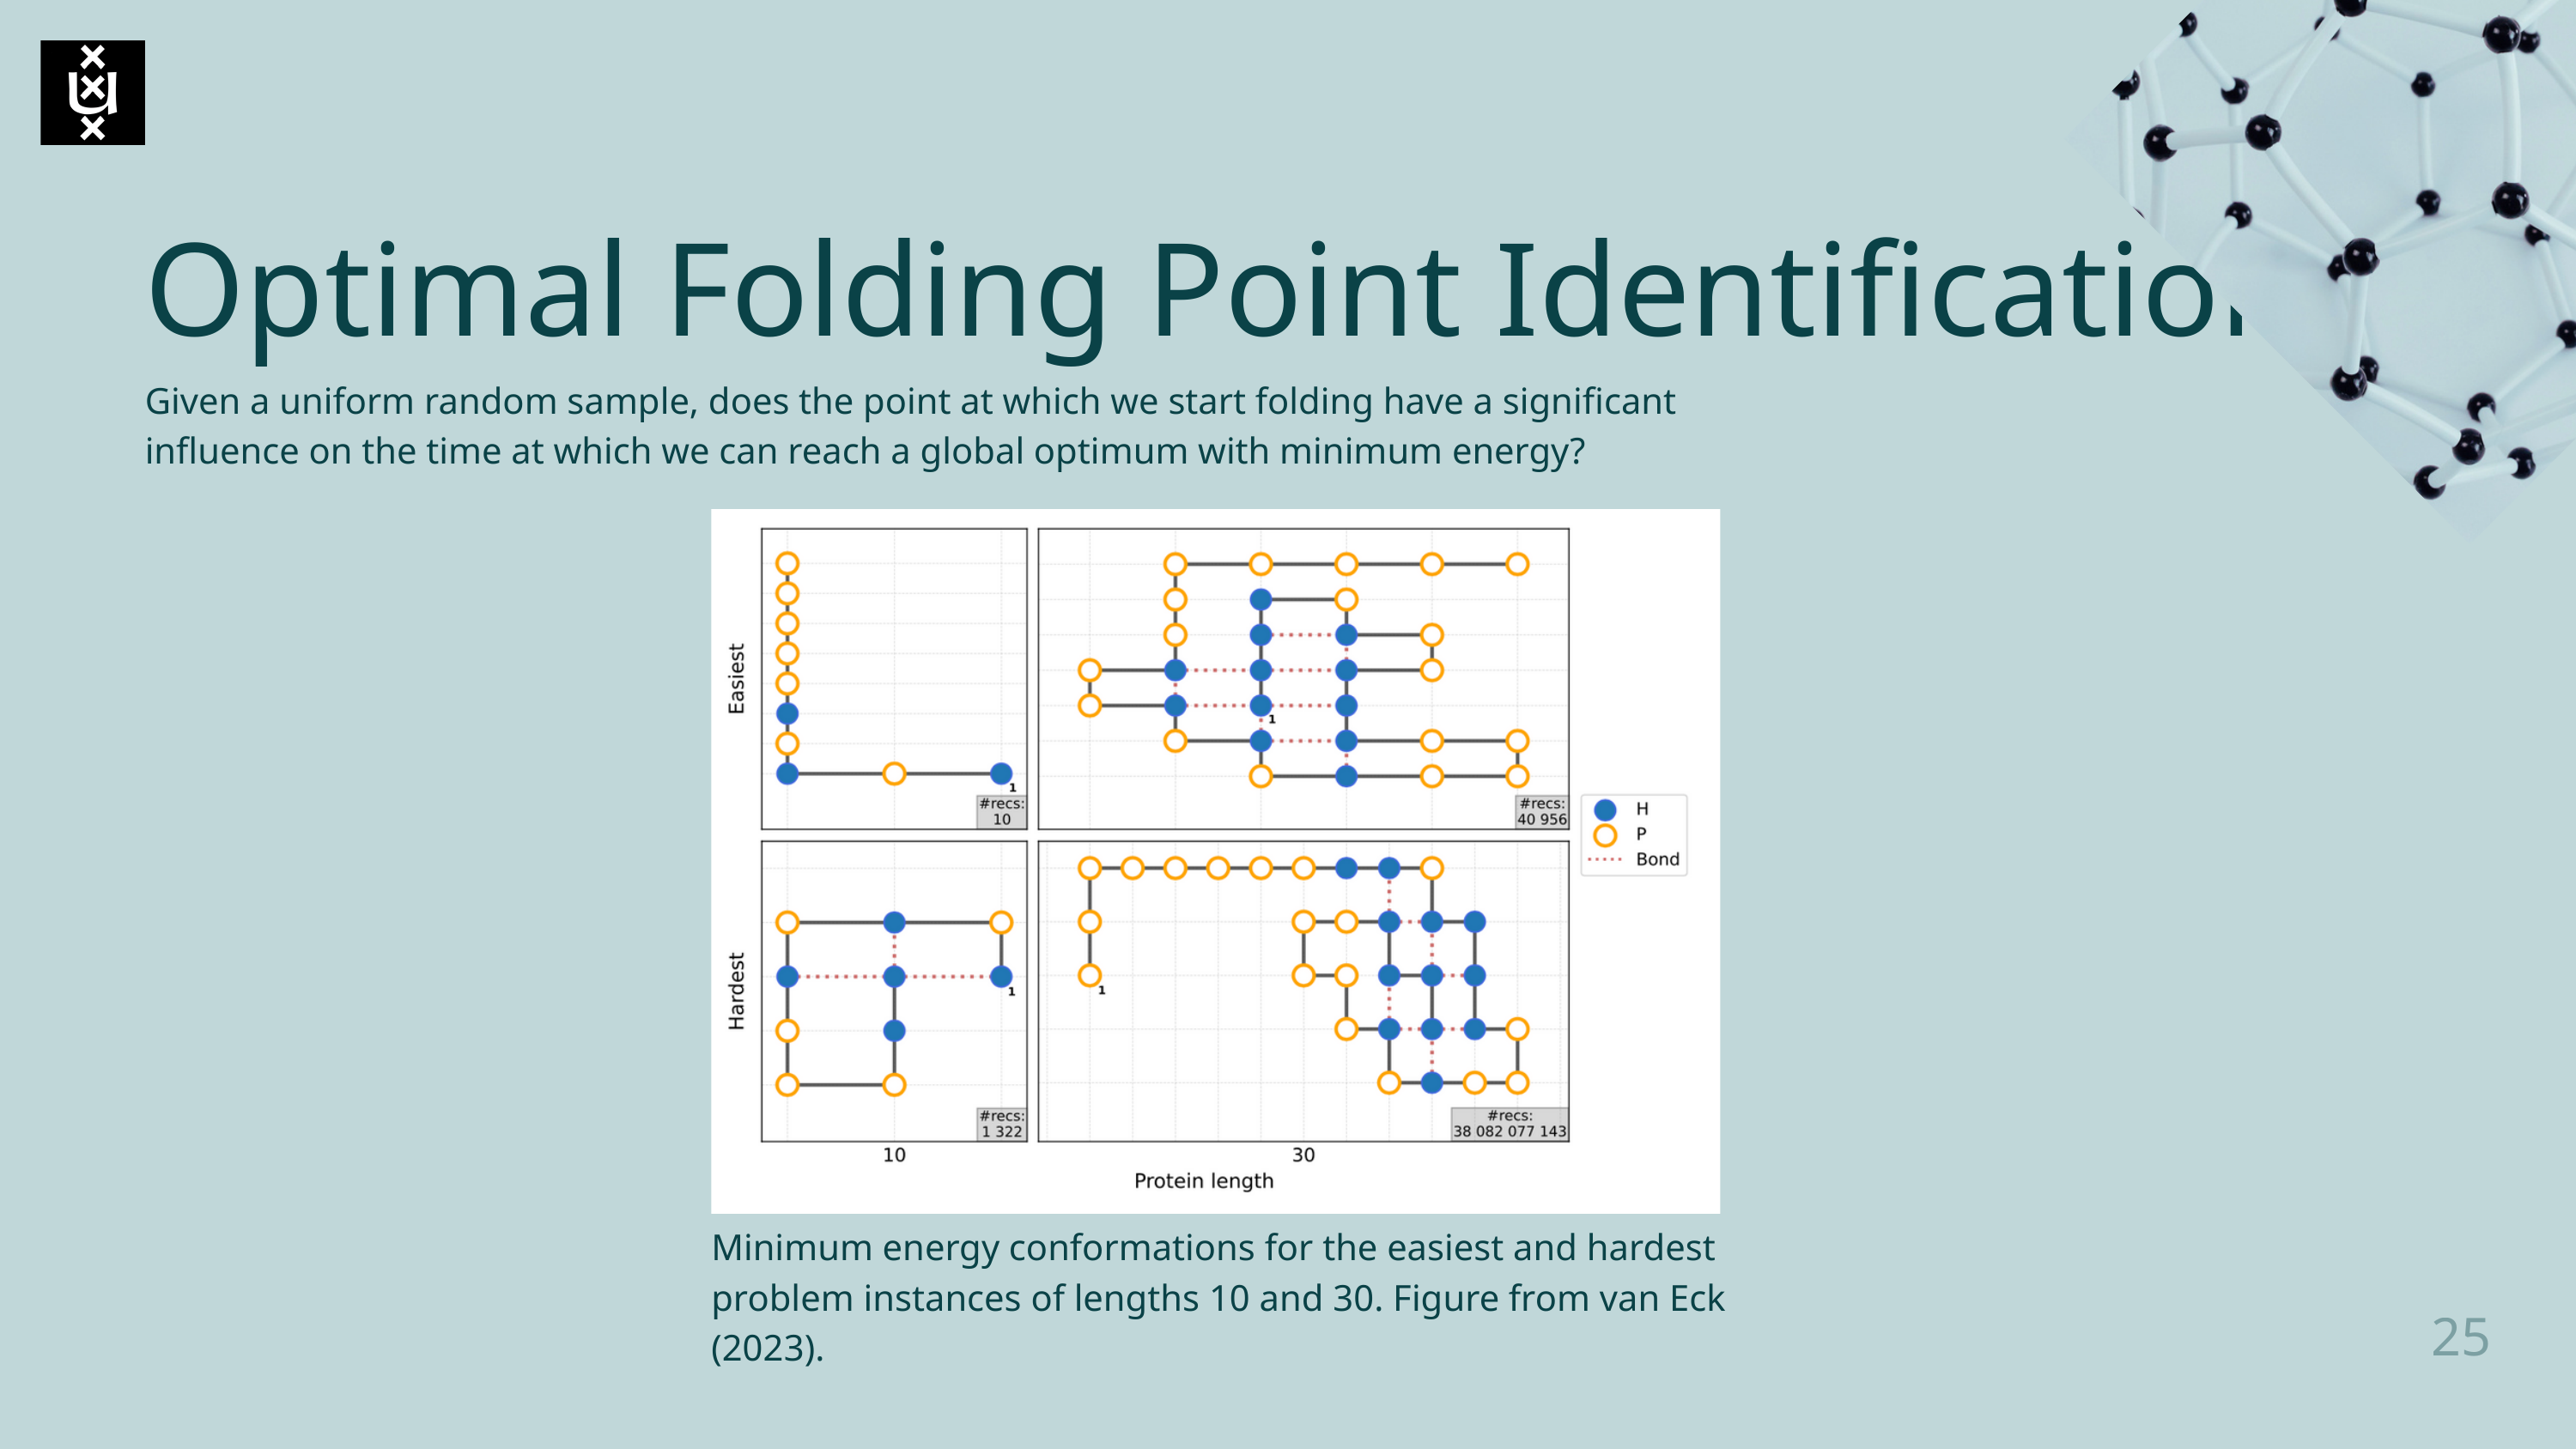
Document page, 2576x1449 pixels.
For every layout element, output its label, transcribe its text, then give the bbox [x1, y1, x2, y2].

text_box [40, 40, 145, 145]
text_box Minimum energy conformations for the easiest and hardest problem instances of lengths 10 and 30. Figure from van Eck (2023). [711, 1217, 1849, 1419]
text_box Optimal Folding Point Identifi﻿cation [144, 209, 2287, 362]
text_box Given a uniform random sample, does the point at which we start folding have a significant influence on the time at which we can reach a global optimum with minimum energy? [144, 371, 1804, 471]
text_box [2063, 0, 2576, 545]
text_box [711, 509, 1721, 1214]
text_box 25 [2431, 1305, 2504, 1367]
